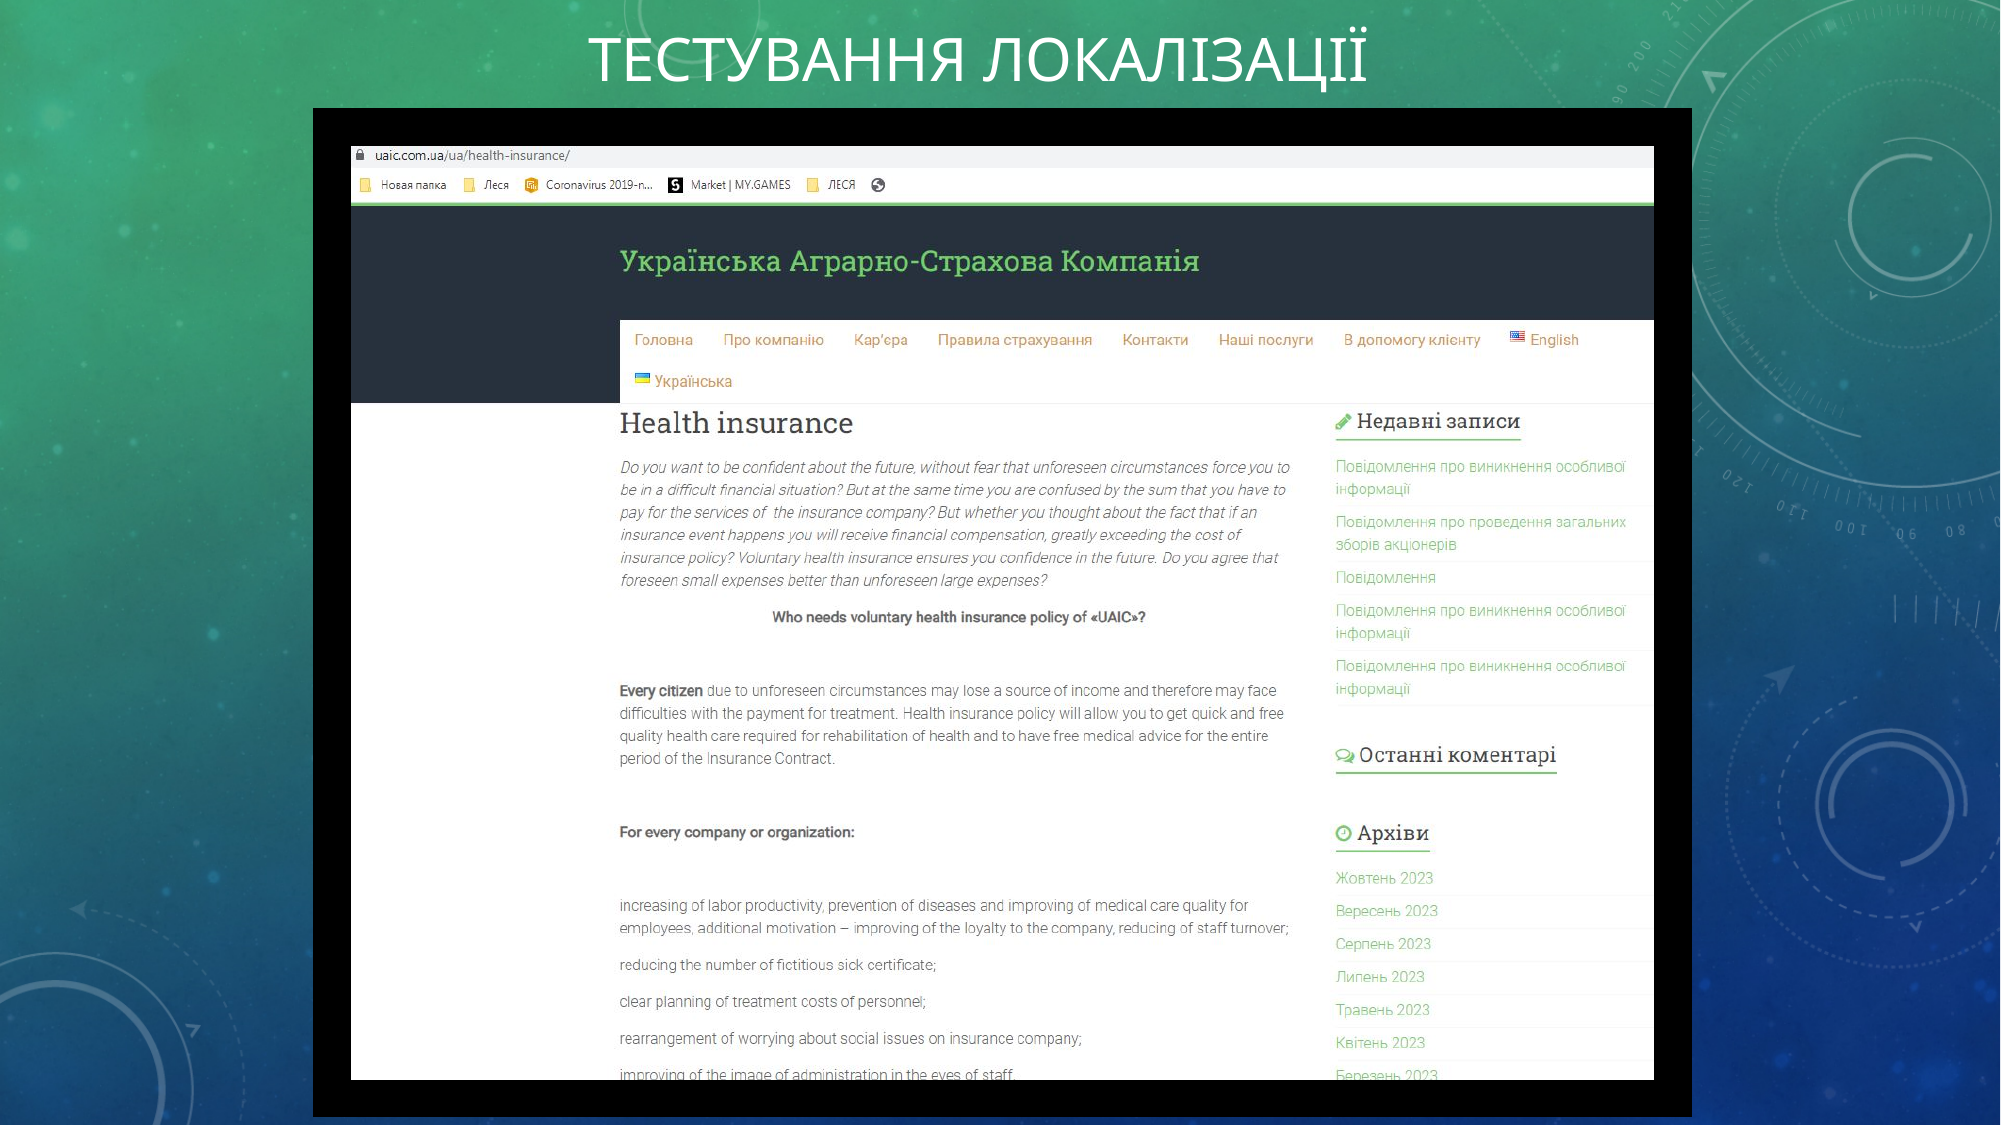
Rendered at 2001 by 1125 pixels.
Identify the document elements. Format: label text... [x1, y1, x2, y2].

picture [0, 0, 2001, 1125]
title тестування Локалізації [139, 13, 1802, 101]
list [350, 145, 1655, 1080]
